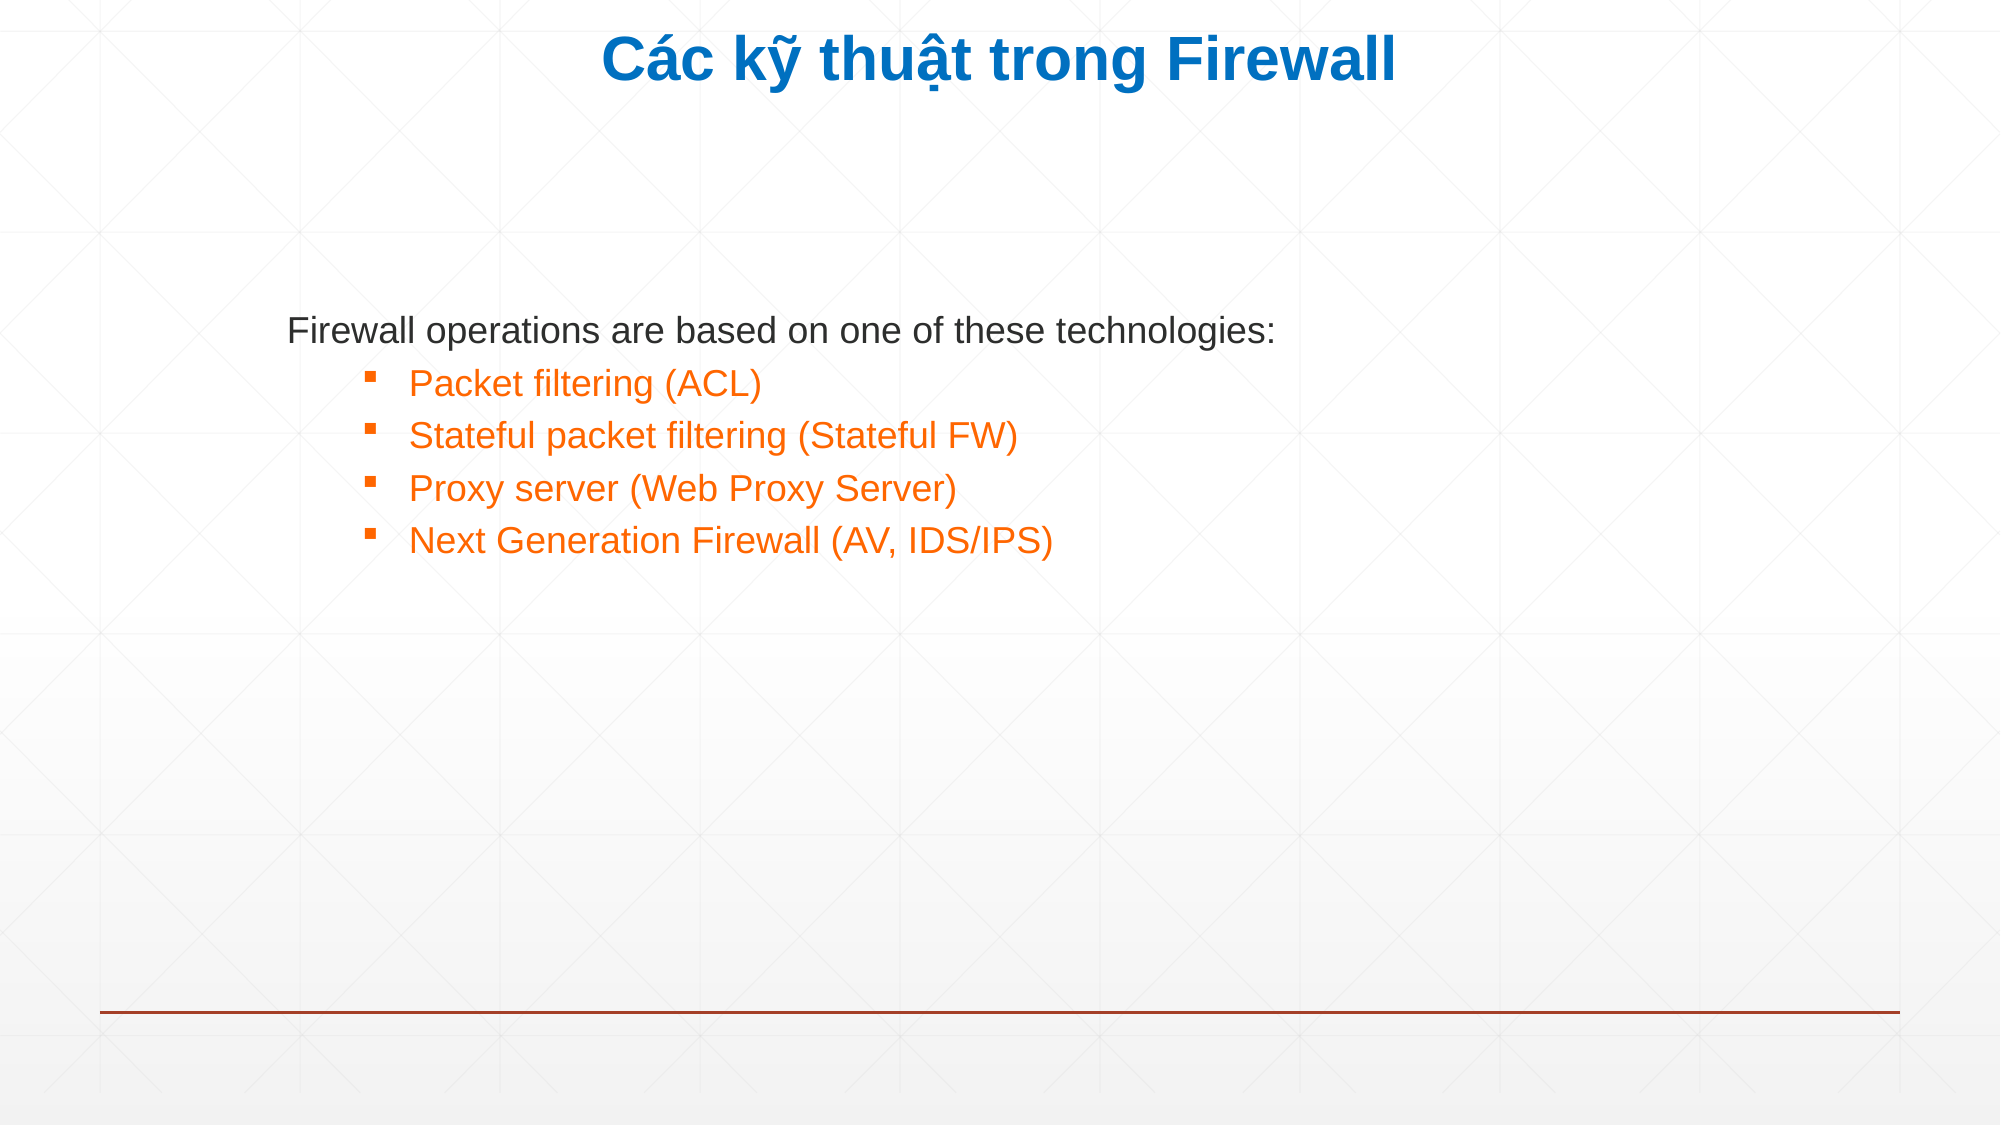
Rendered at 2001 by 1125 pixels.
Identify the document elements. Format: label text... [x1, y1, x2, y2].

text_box Firewall operations are based on one of these technologies: Packet filtering (ACL) Stateful packet filtering (Stateful FW) Proxy server (Web Proxy Server) Next Generation Firewall (AV, IDS/IPS) [271, 298, 1702, 600]
title Các kỹ thuật trong Firewall [0, 0, 2000, 102]
